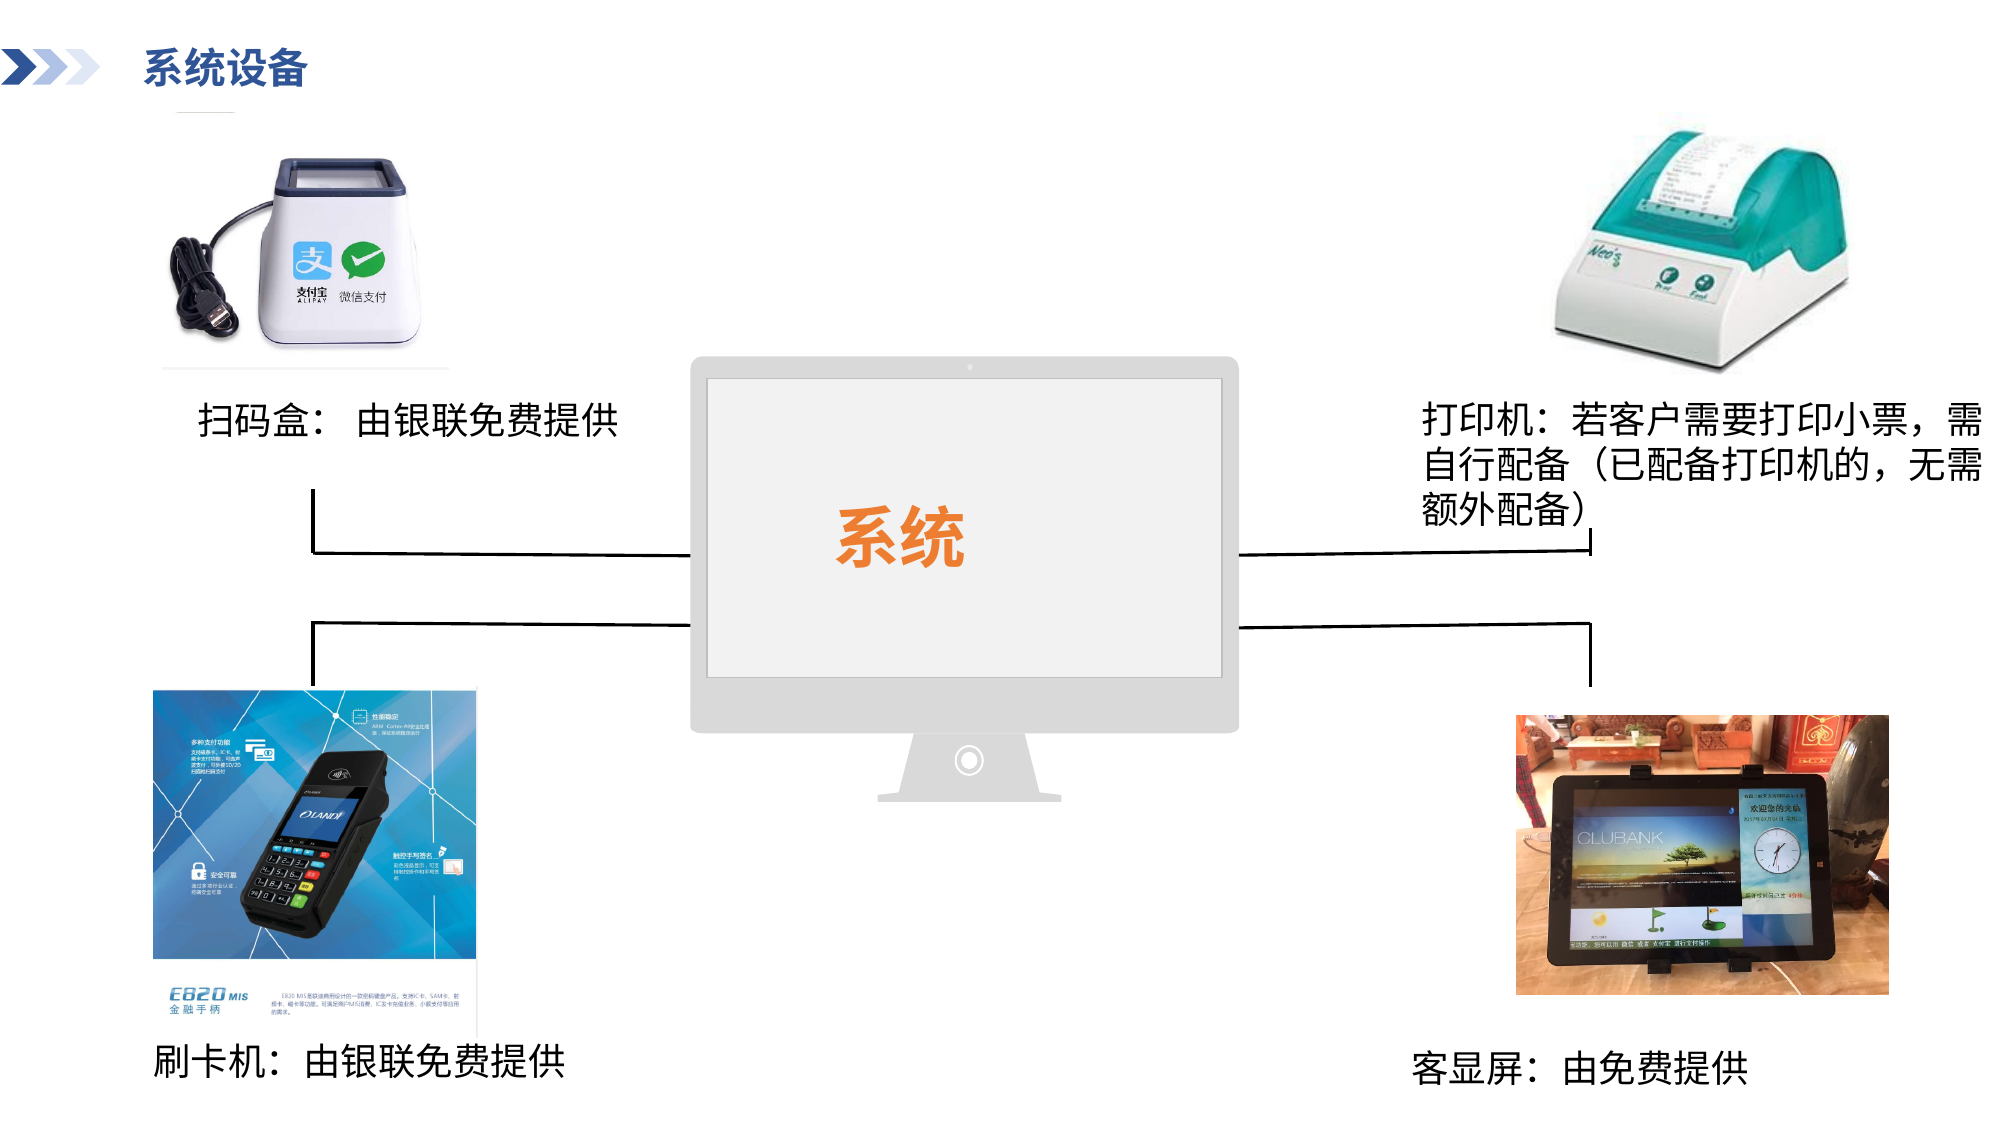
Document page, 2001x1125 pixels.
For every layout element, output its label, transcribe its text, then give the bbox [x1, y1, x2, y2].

picture [1539, 112, 1867, 385]
text_box 打印机：若客户需要打印小票，需自行配备（已配备打印机的，无需额外配备） [1406, 389, 1999, 539]
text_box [690, 356, 1240, 818]
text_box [1239, 550, 1590, 556]
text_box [313, 488, 691, 686]
picture [1516, 715, 1889, 995]
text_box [1, 49, 101, 85]
text_box 系统设备 [131, 35, 619, 98]
picture [162, 112, 449, 370]
text_box 客显屏：由免费提供 [1379, 1037, 1936, 1098]
text_box 刷卡机：由银联免费提供 [121, 1030, 678, 1090]
picture [153, 686, 478, 1038]
text_box 扫码盒： 由银联免费提供 [165, 389, 653, 450]
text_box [1239, 623, 1590, 628]
